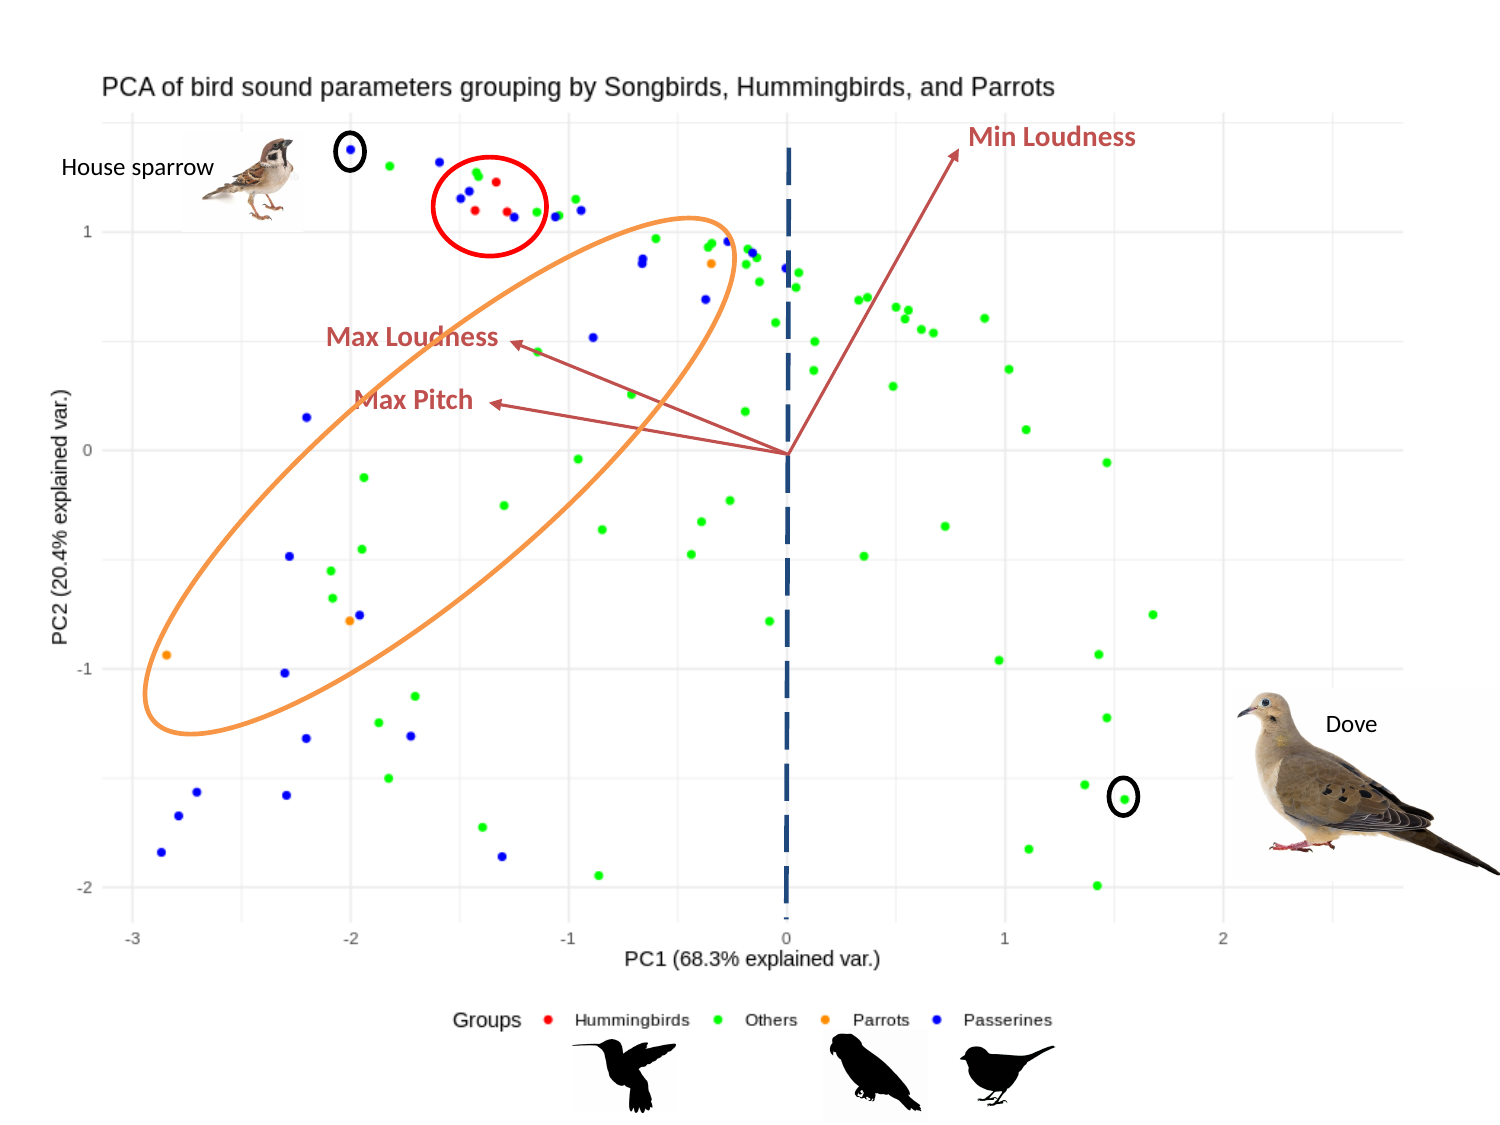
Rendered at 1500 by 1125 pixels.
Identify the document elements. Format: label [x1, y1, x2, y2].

text_box [509, 340, 780, 401]
text_box [488, 402, 780, 455]
text_box [0, 132, 365, 232]
picture [0, 67, 1456, 1123]
text_box [785, 147, 790, 920]
text_box [790, 148, 960, 456]
text_box [1108, 688, 1500, 882]
